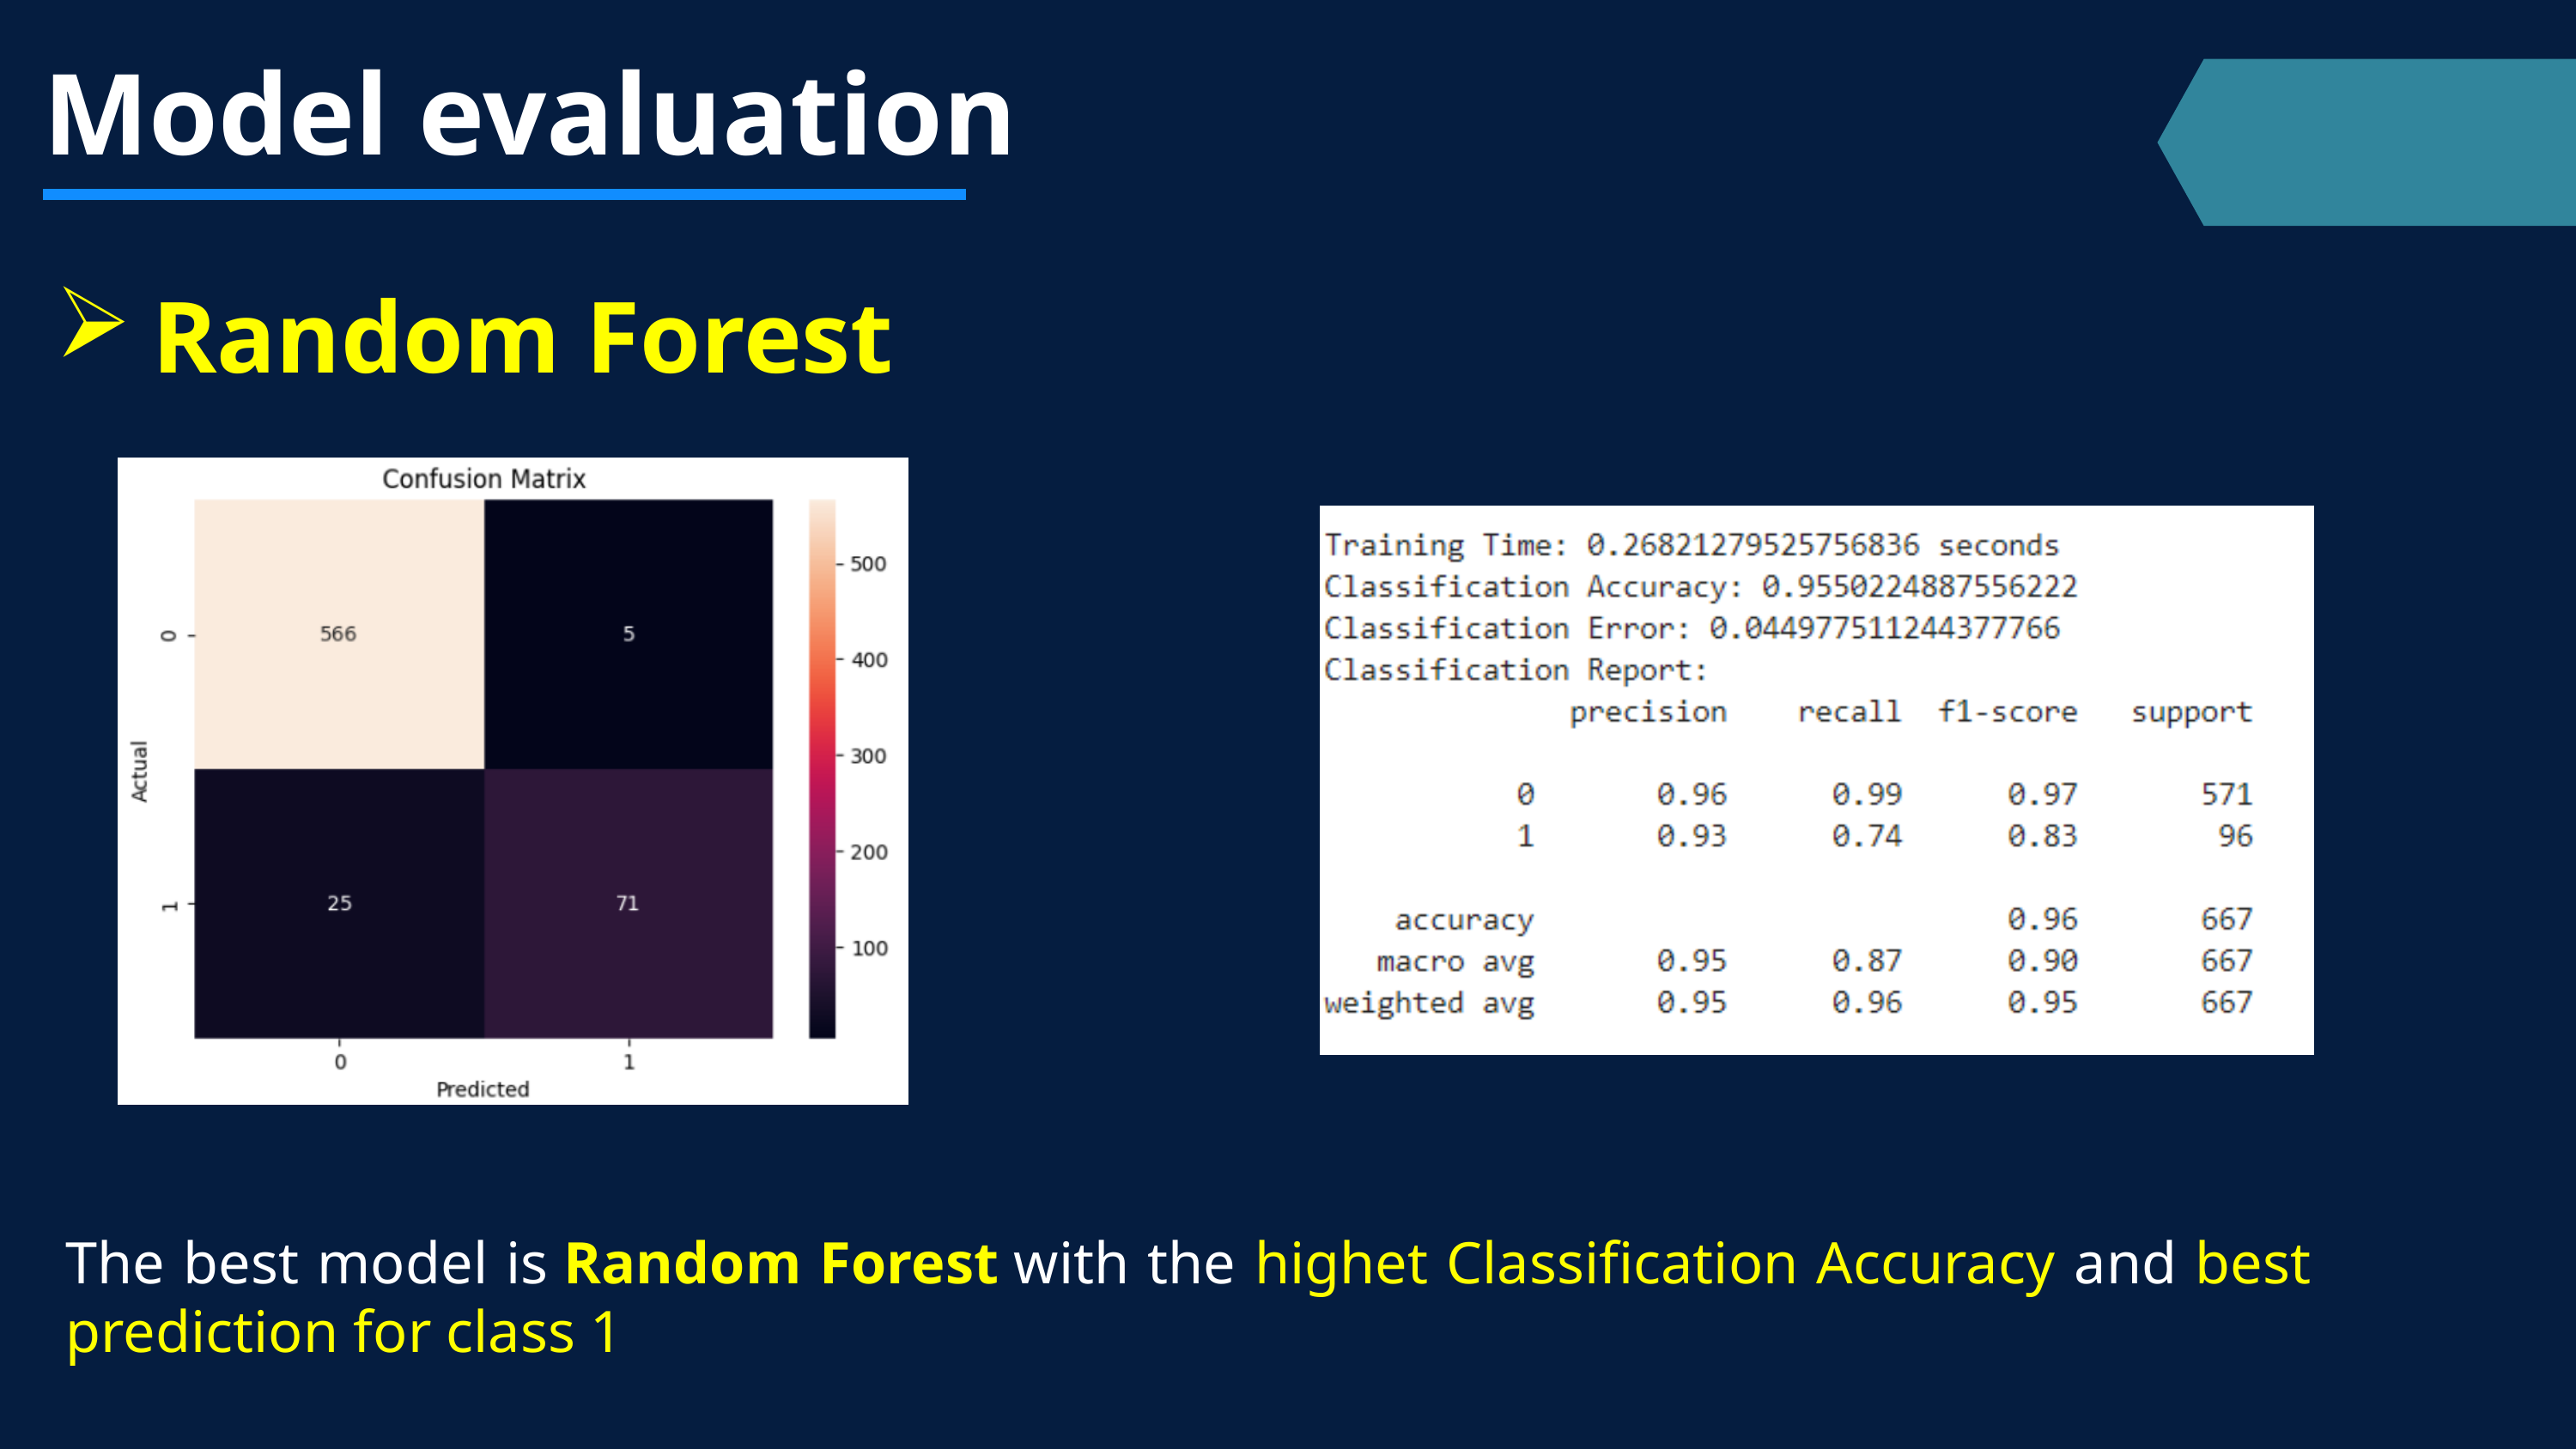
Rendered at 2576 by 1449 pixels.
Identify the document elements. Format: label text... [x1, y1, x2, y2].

text_box Random Forest [43, 252, 1428, 400]
text_box Model evaluation [42, 42, 1278, 178]
text_box [2157, 58, 2576, 227]
picture [1320, 505, 2314, 1055]
picture [118, 458, 908, 1106]
text_box The best model is Random Forest with the highet Classification Accuracy and best prediction for class 1 [52, 1220, 2324, 1371]
